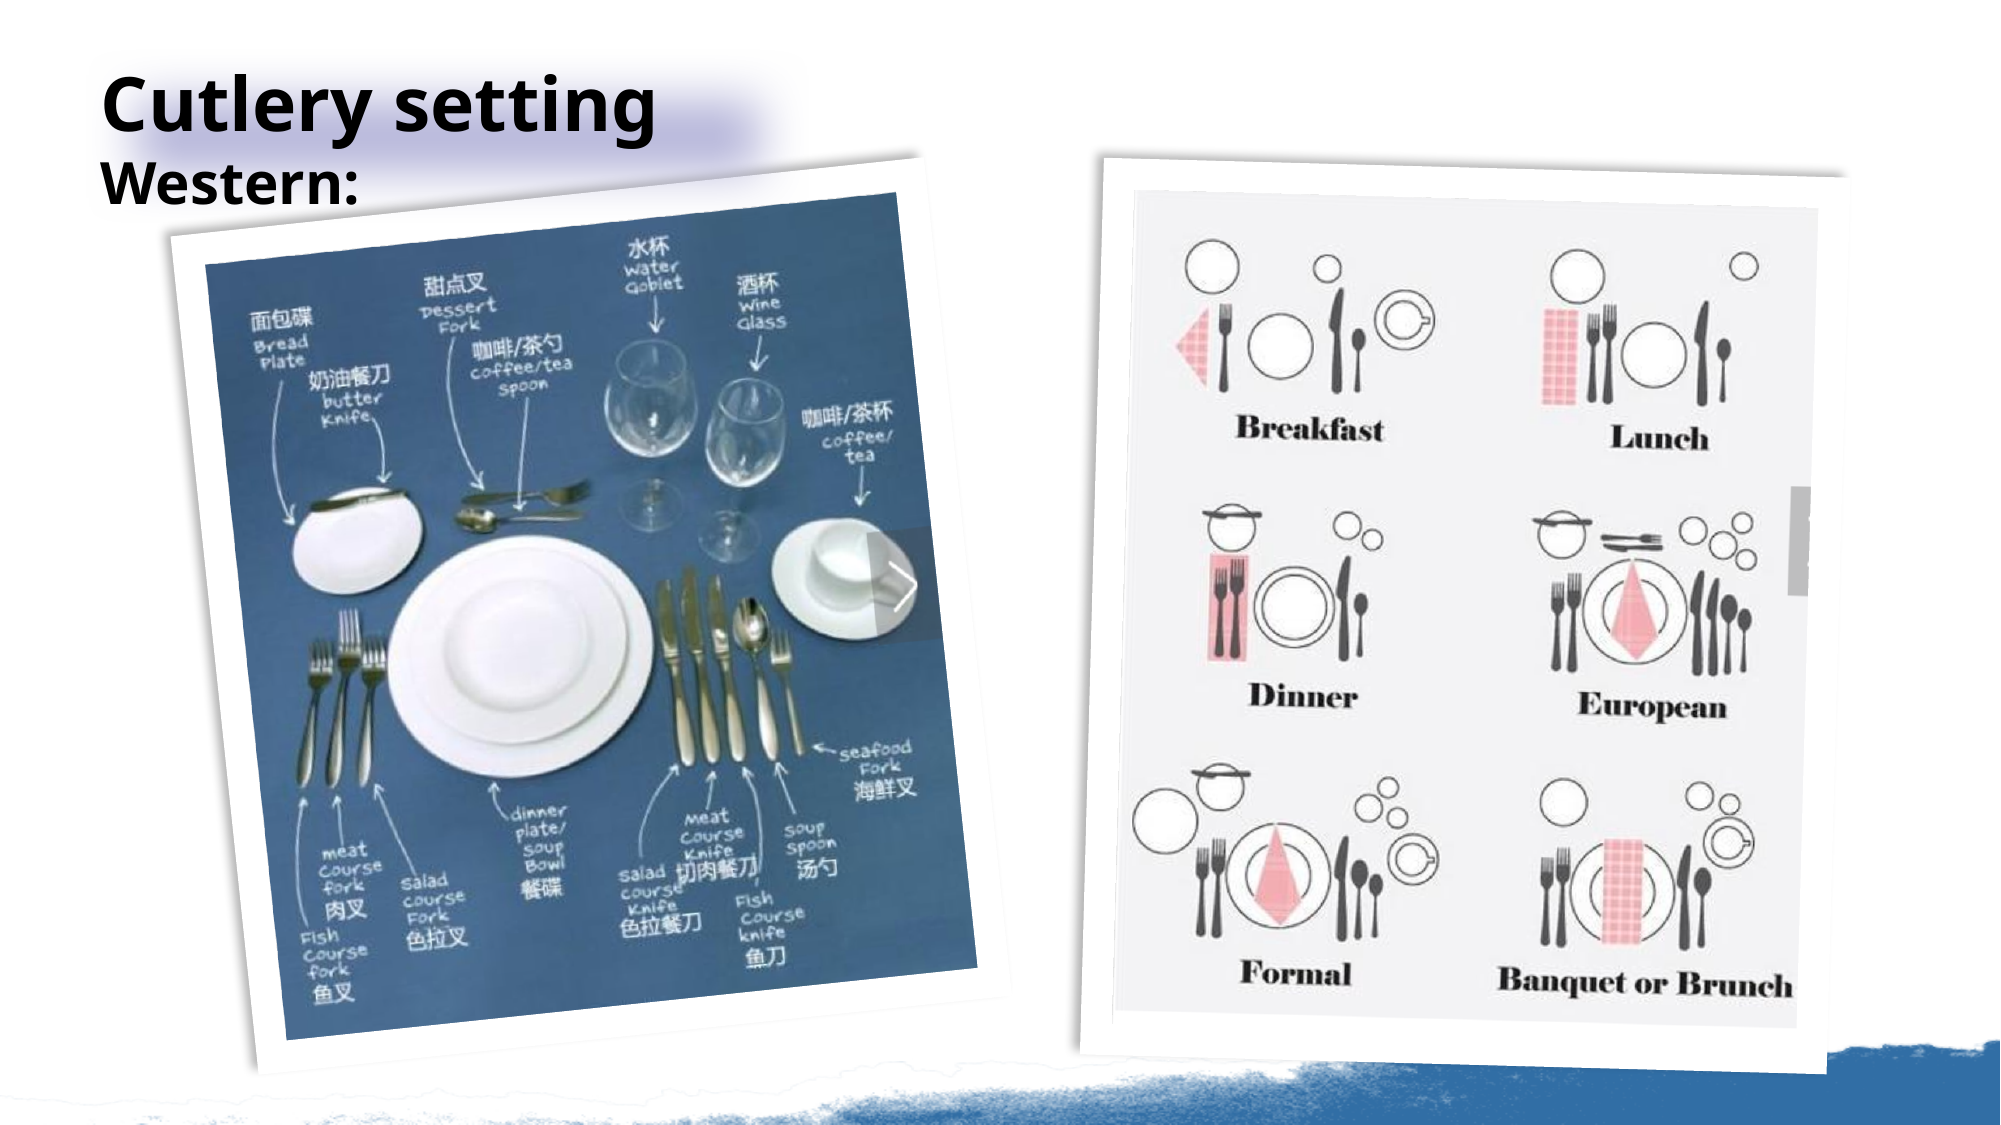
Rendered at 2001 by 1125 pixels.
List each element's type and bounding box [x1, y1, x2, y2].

picture [0, 190, 2000, 1125]
